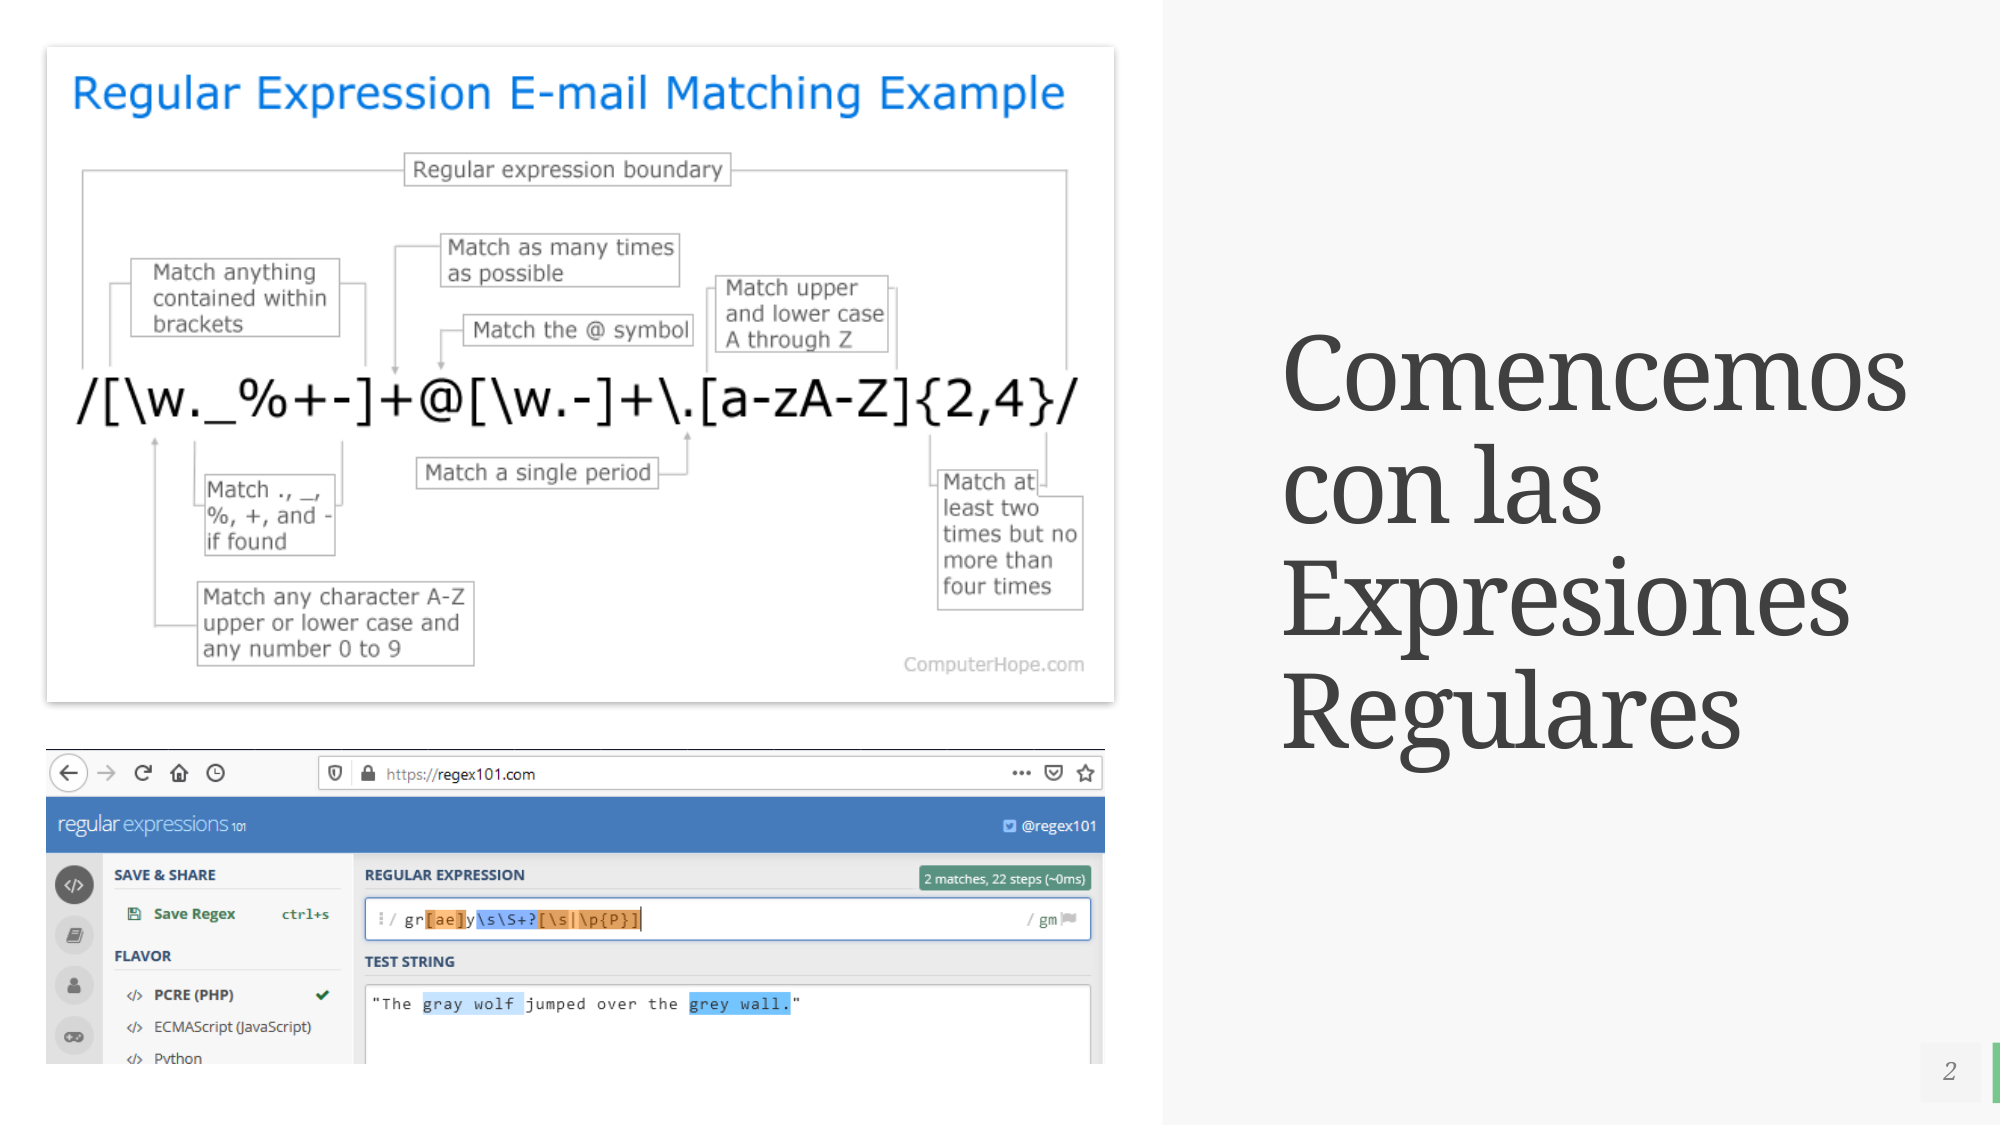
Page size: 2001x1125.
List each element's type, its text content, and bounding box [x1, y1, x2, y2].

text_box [149, 437, 247, 646]
picture [61, 61, 1099, 687]
picture [46, 749, 1105, 1064]
slide_number 2 [1920, 1042, 1982, 1103]
title Comencemos con las Expresiones Regulares [1162, 0, 2000, 1125]
